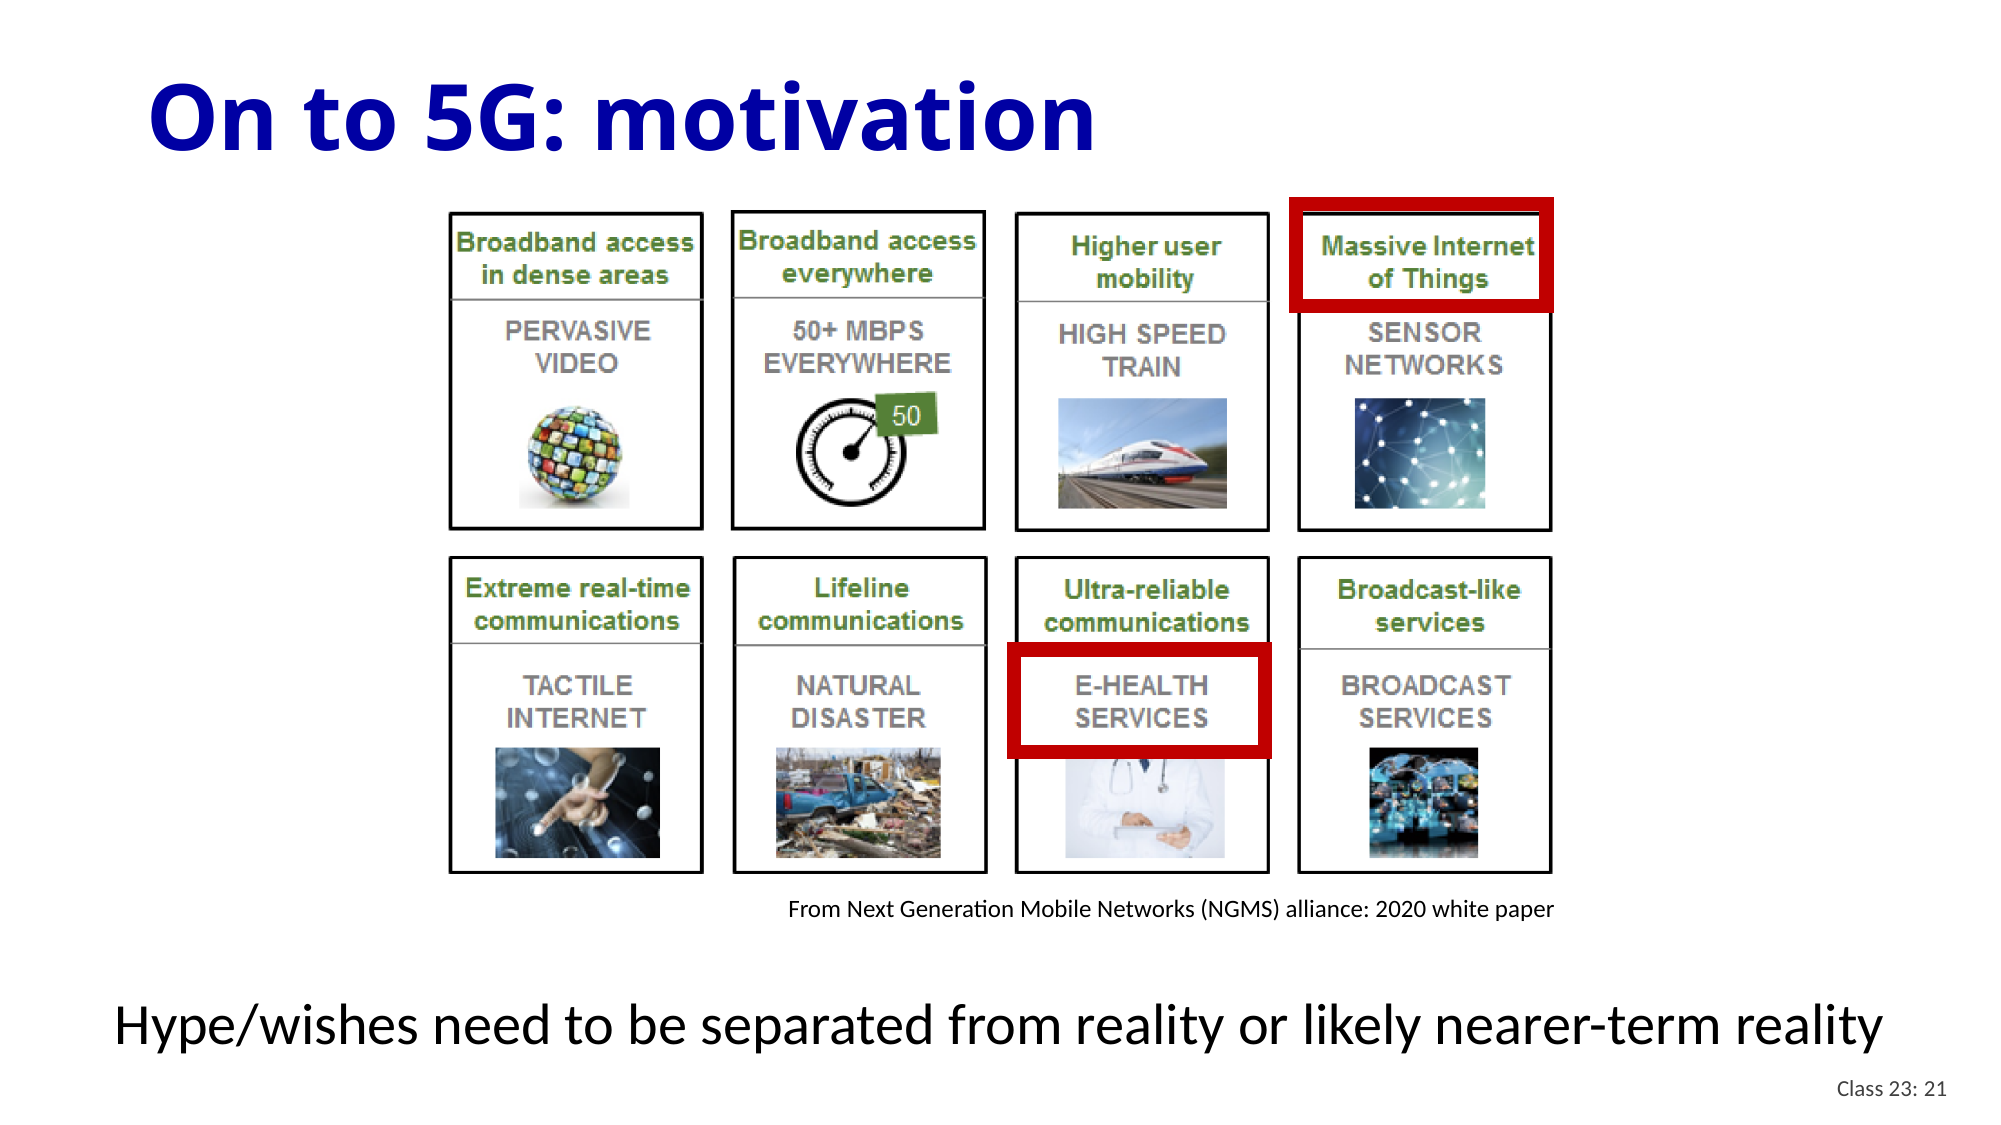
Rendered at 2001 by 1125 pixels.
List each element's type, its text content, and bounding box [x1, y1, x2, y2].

title On to 5G: motivation [131, 47, 1856, 195]
picture [425, 194, 1575, 901]
text_box From Next Generation Mobile Networks (NGMS) alliance: 2020 white paper [773, 885, 1653, 931]
text_box Hype/wishes need to be separated from reality or likely nearer-term reality [100, 978, 1900, 1064]
slide_number Class 23: 21 [1512, 1056, 1963, 1117]
